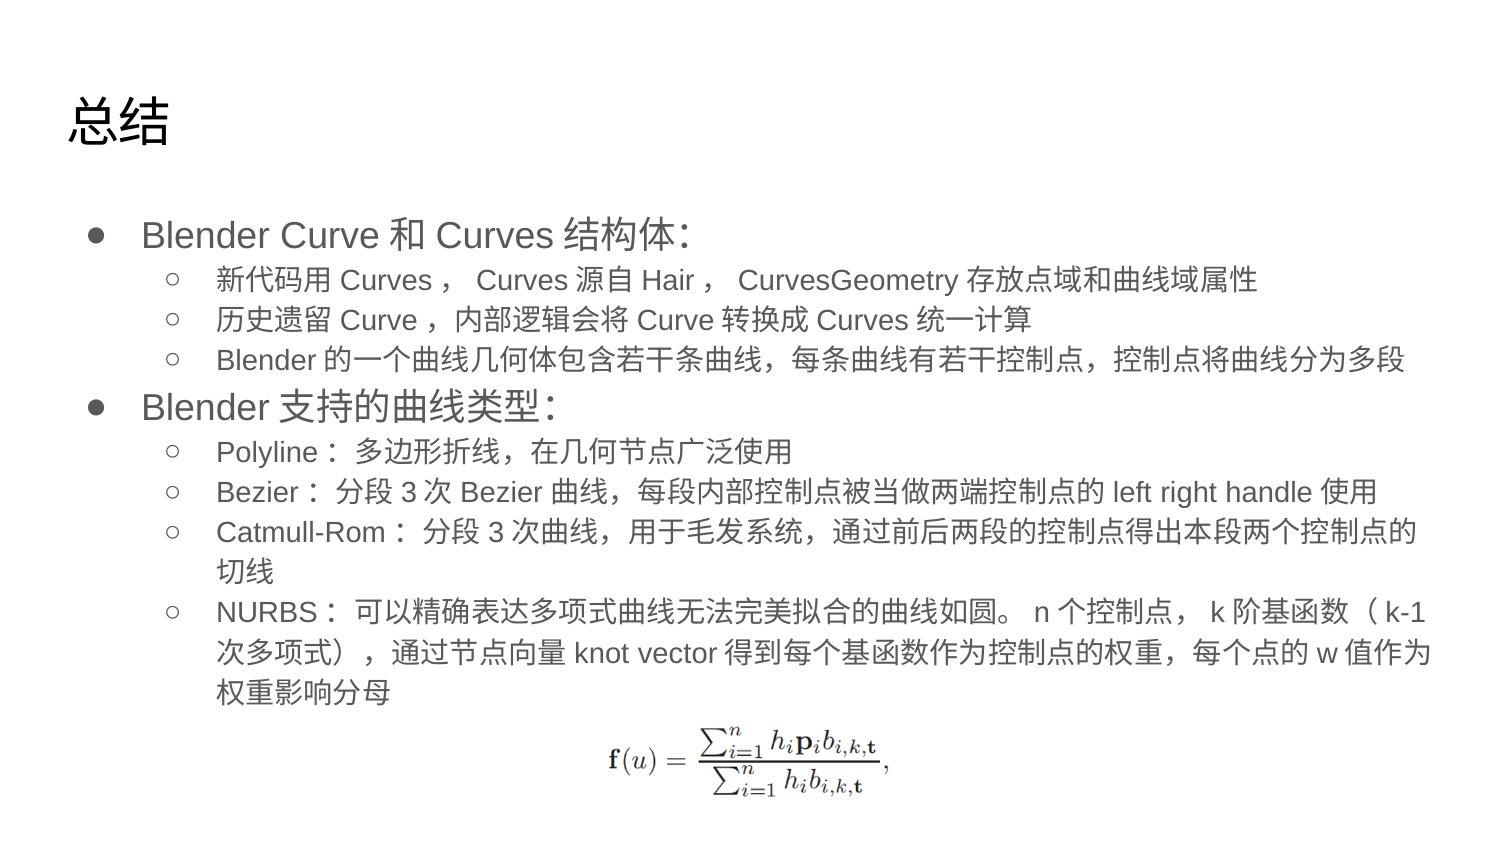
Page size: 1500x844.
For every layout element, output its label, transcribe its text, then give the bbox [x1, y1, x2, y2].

title 总结 [51, 72, 1449, 167]
list Blender Curve和Curves结构体： 新代码用Curves，Curves源自Hair，CurvesGeometry存放点域和曲线域属性 历史遗留Curve，内部逻辑会将Curve转换成Curves统一计算 Blender的一个曲线几何体包含若干条曲线，每条曲线有若干控制点，控制点将曲线分为多段 Blender支持的曲线类型： Polyline：多边形折线，在几何节点广泛使用 Bezier：分段3次Bezier曲线，每段内部控制点被当做两端控制点的left right handle使用 Catmull-Rom：分段3次曲线，用于毛发系统，通过前后两段的控制点得出本段两个控制点的切线 NURBS：可以精确表达多项式曲线无法完美拟合的曲线如圆。n个控制点，k阶基函数（k-1次多项式），通过节点向量knot vector得到每个基函数作为控制点的权重，每个点的w值作为权重影响分母 [51, 189, 1449, 750]
picture [597, 720, 903, 808]
